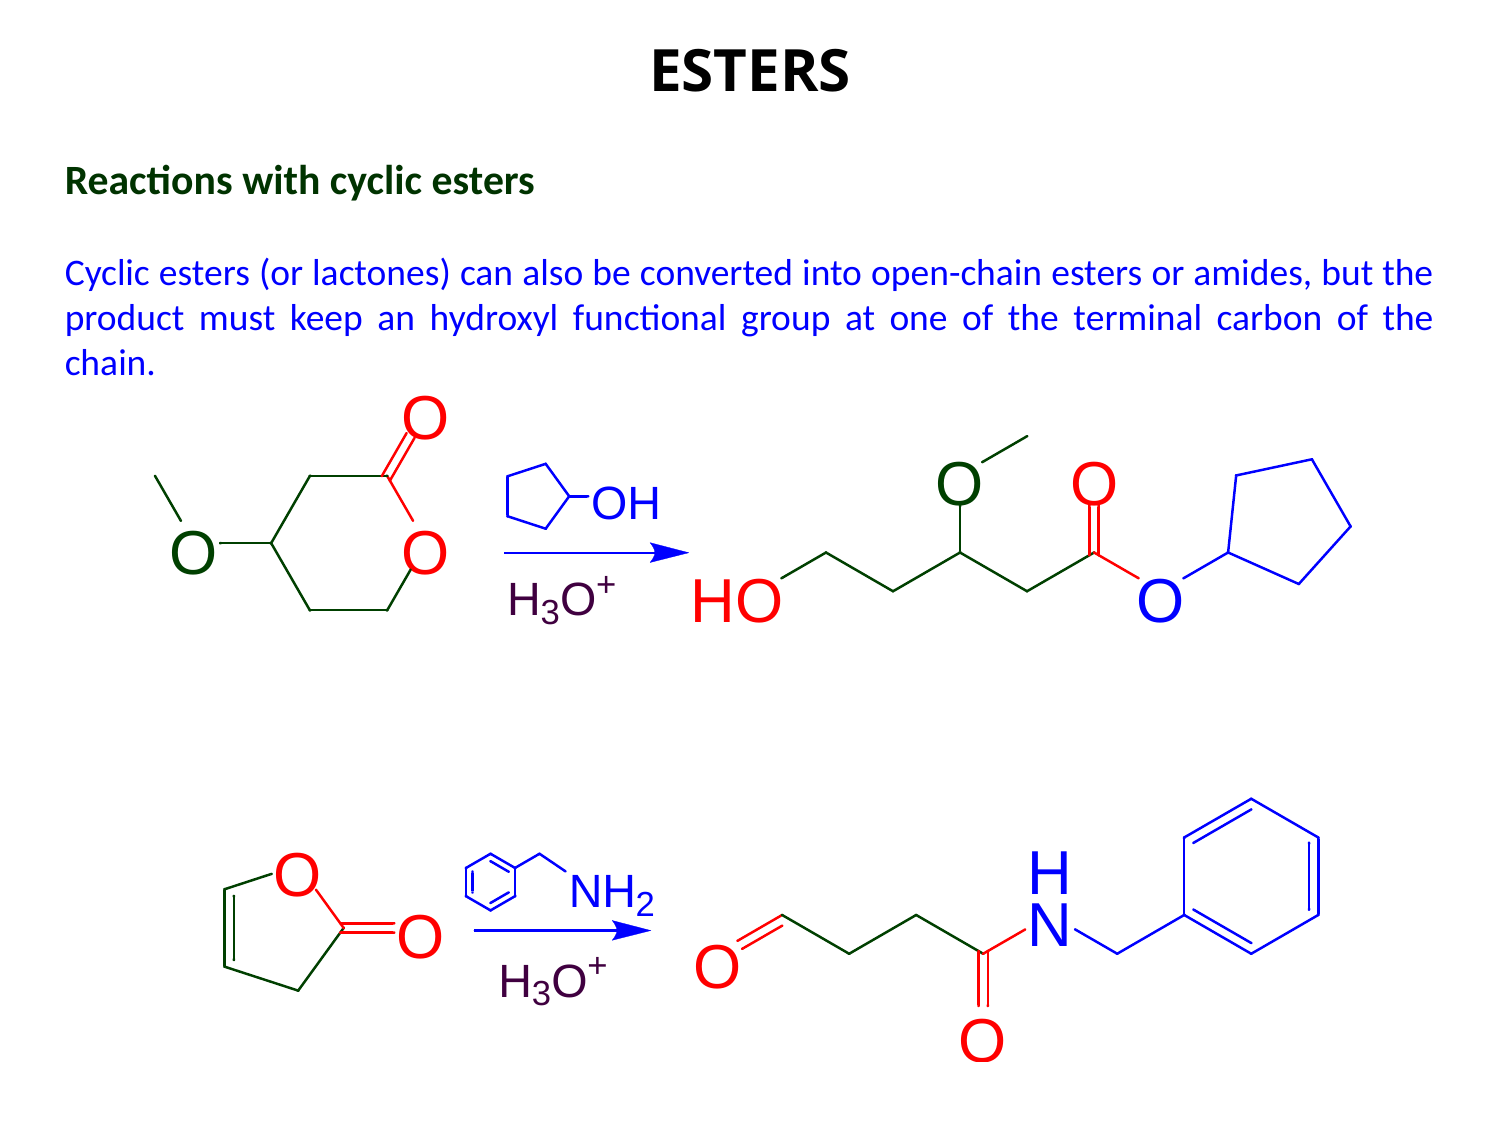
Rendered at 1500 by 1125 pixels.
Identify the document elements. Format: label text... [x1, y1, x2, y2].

text_box ESTERS Reactions with cyclic esters Cyclic esters (or lactones) can also be converted into open-chain esters or amides, but the product must keep an hydroxyl functional group at one of the terminal carbon of the chain. [50, 26, 1450, 391]
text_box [149, 383, 1363, 1063]
